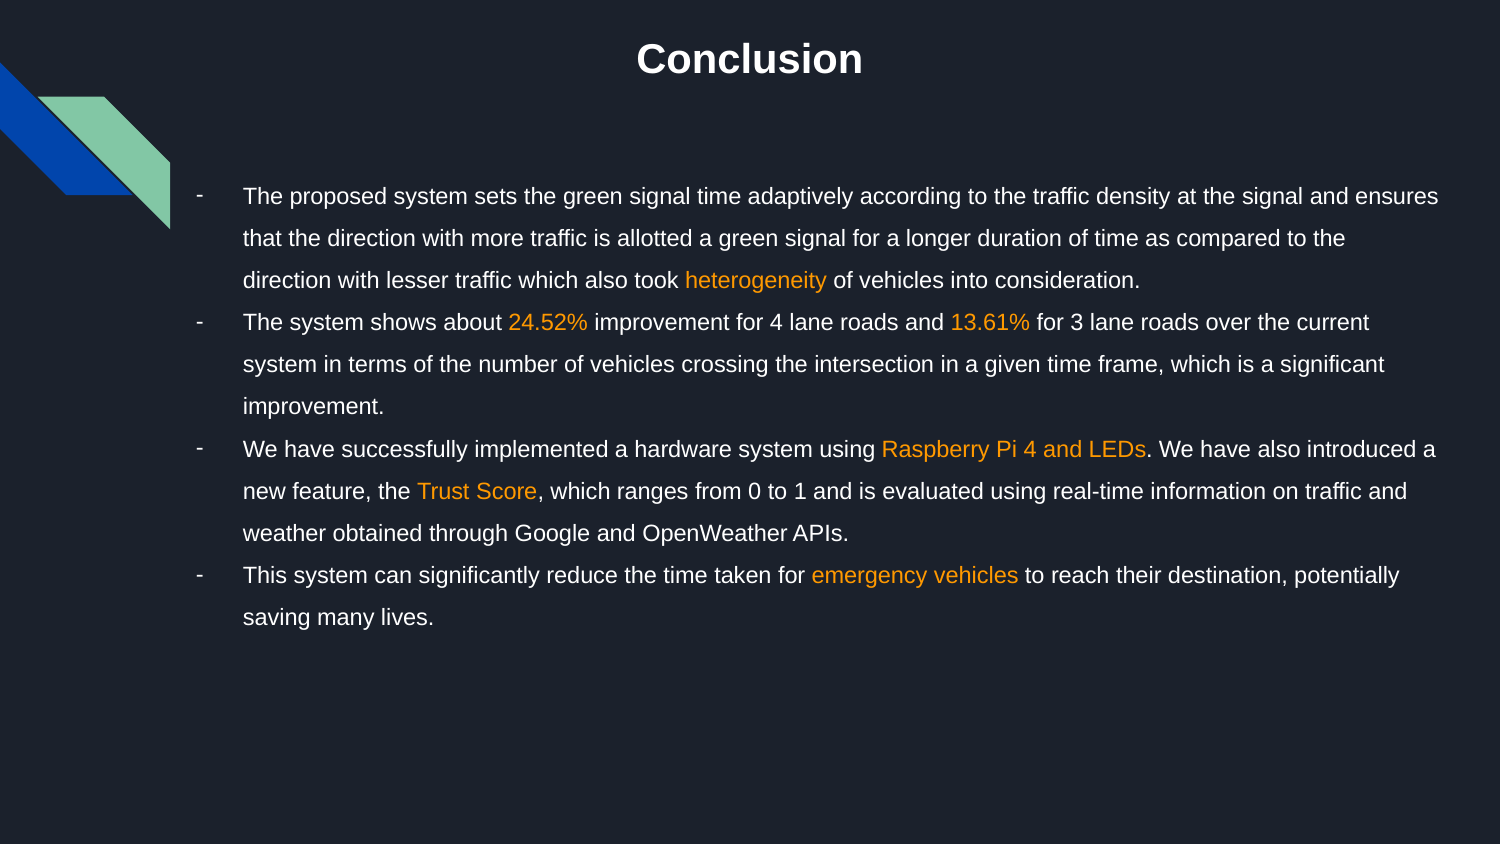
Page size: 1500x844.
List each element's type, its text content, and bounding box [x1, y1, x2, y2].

title Conclusion [166, 21, 1334, 93]
list The proposed system sets the green signal time adaptively according to the traffic density at the signal and ensures that the direction with more traffic is allotted a green signal for a longer duration of time as compared to the direction with lesser traffic which also took heterogeneity of vehicles into consideration. The system shows about 24.52% improvement for 4 lane roads and 13.61% for 3 lane roads over the current system in terms of the number of vehicles crossing the intersection in a given time frame, which is a significant improvement. We have successfully implemented a hardware system using Raspberry Pi 4 and LEDs. We have also introduced a new feature, the Trust Score, which ranges from 0 to 1 and is evaluated using real-time information on traffic and weather obtained through Google and OpenWeather APIs. This system can significantly reduce the time taken for emergency vehicles to reach their destination, potentially saving many lives. [157, 151, 1455, 649]
